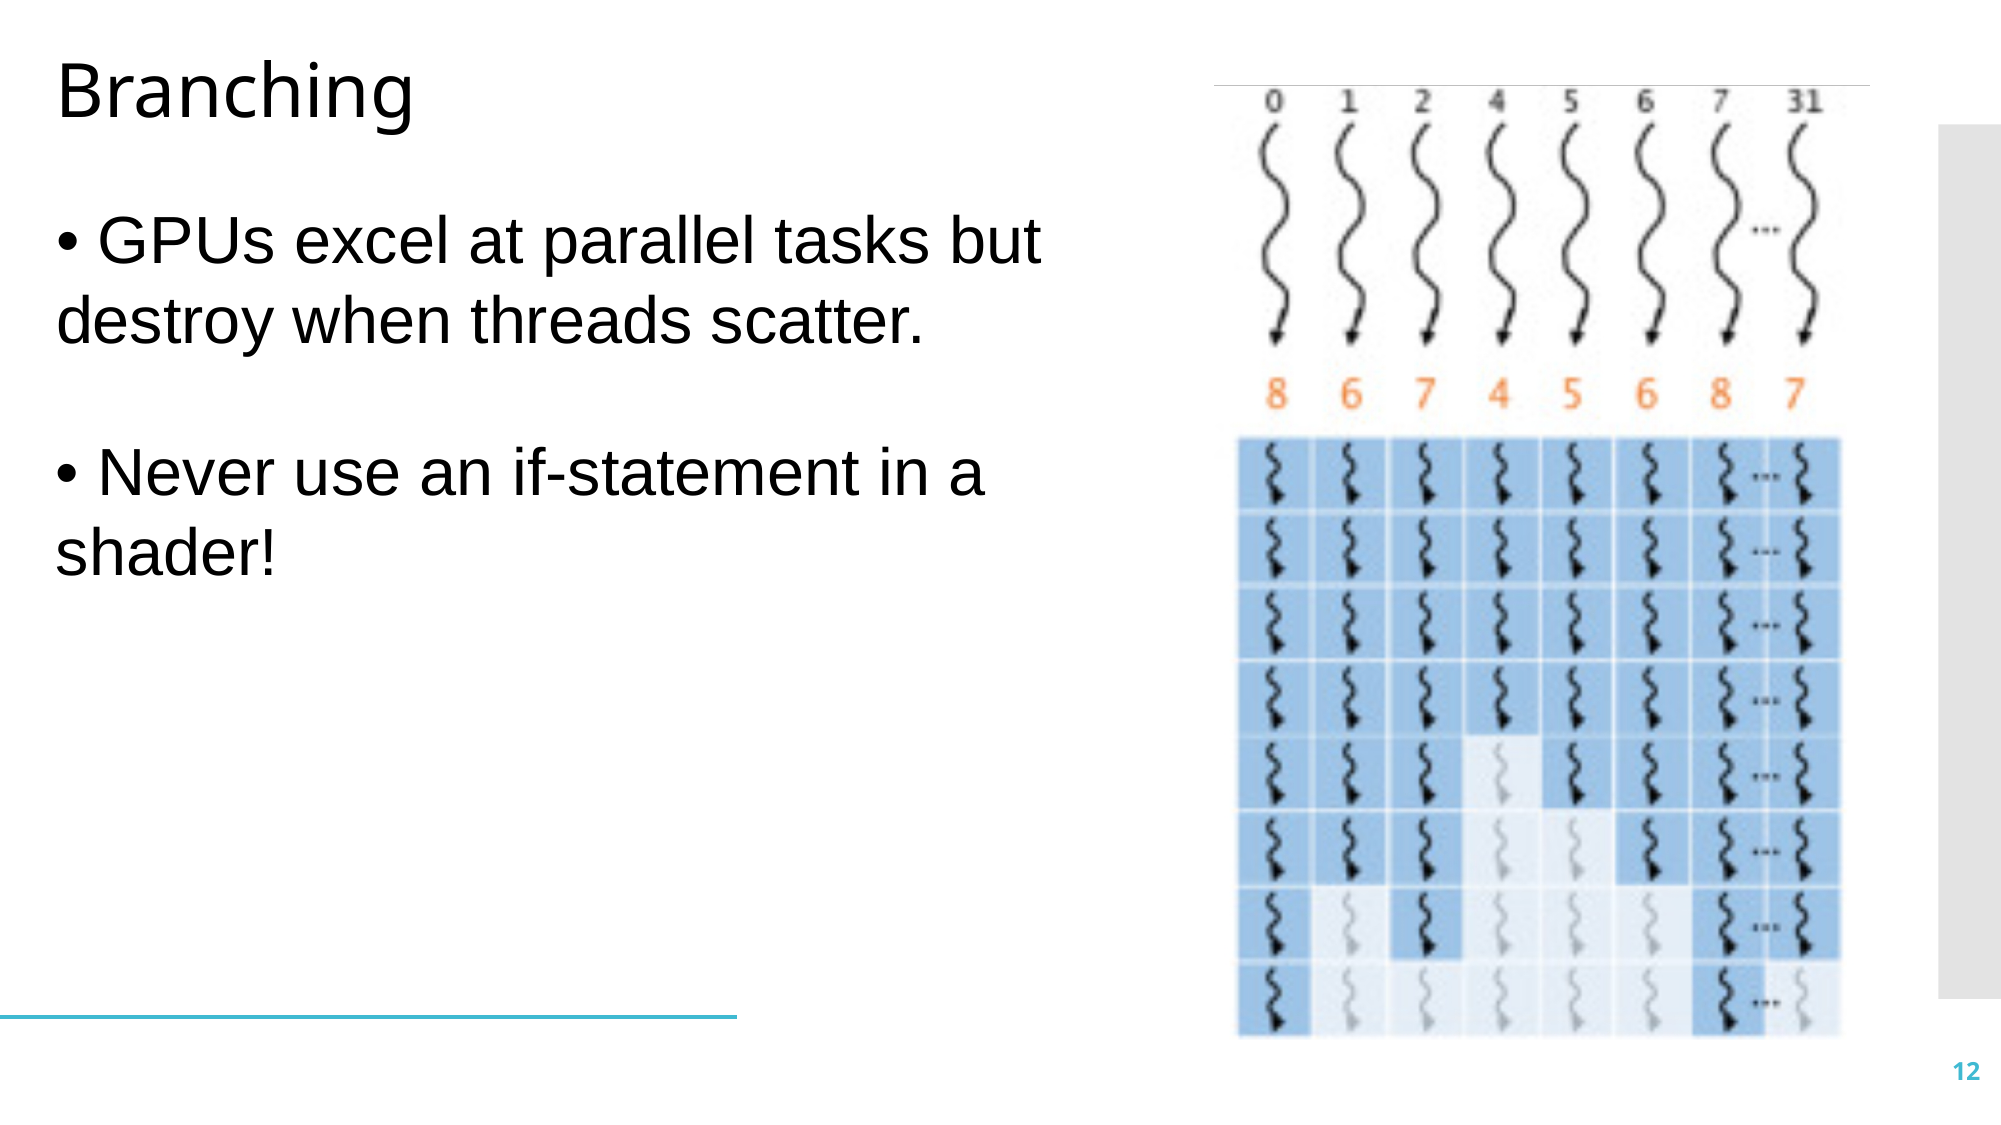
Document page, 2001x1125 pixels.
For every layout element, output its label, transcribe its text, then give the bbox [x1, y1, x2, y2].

picture [1213, 85, 1871, 1040]
text_box • GPUs excel at parallel tasks but destroy when threads scatter. [41, 189, 1198, 364]
text_box Branching [40, 35, 887, 141]
slide_number 12 [1744, 1042, 1996, 1103]
text_box • Never use an if-statement in a shader! [40, 421, 1120, 597]
